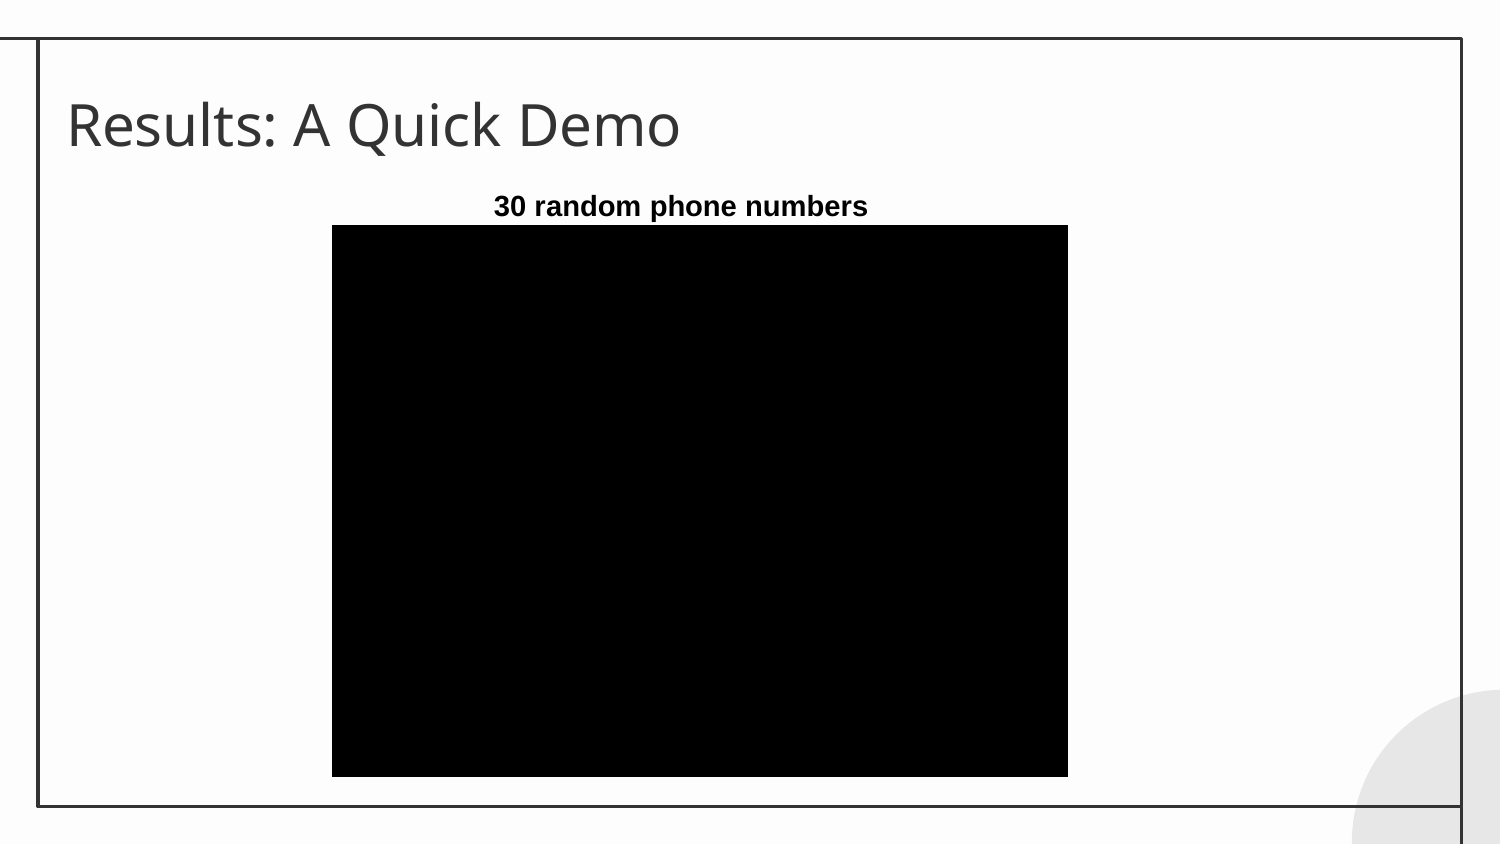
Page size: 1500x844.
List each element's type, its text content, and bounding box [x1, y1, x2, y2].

picture [331, 225, 1068, 777]
text_box 30 random phone numbers [479, 167, 891, 223]
title Results: A Quick Demo [51, 72, 1444, 174]
